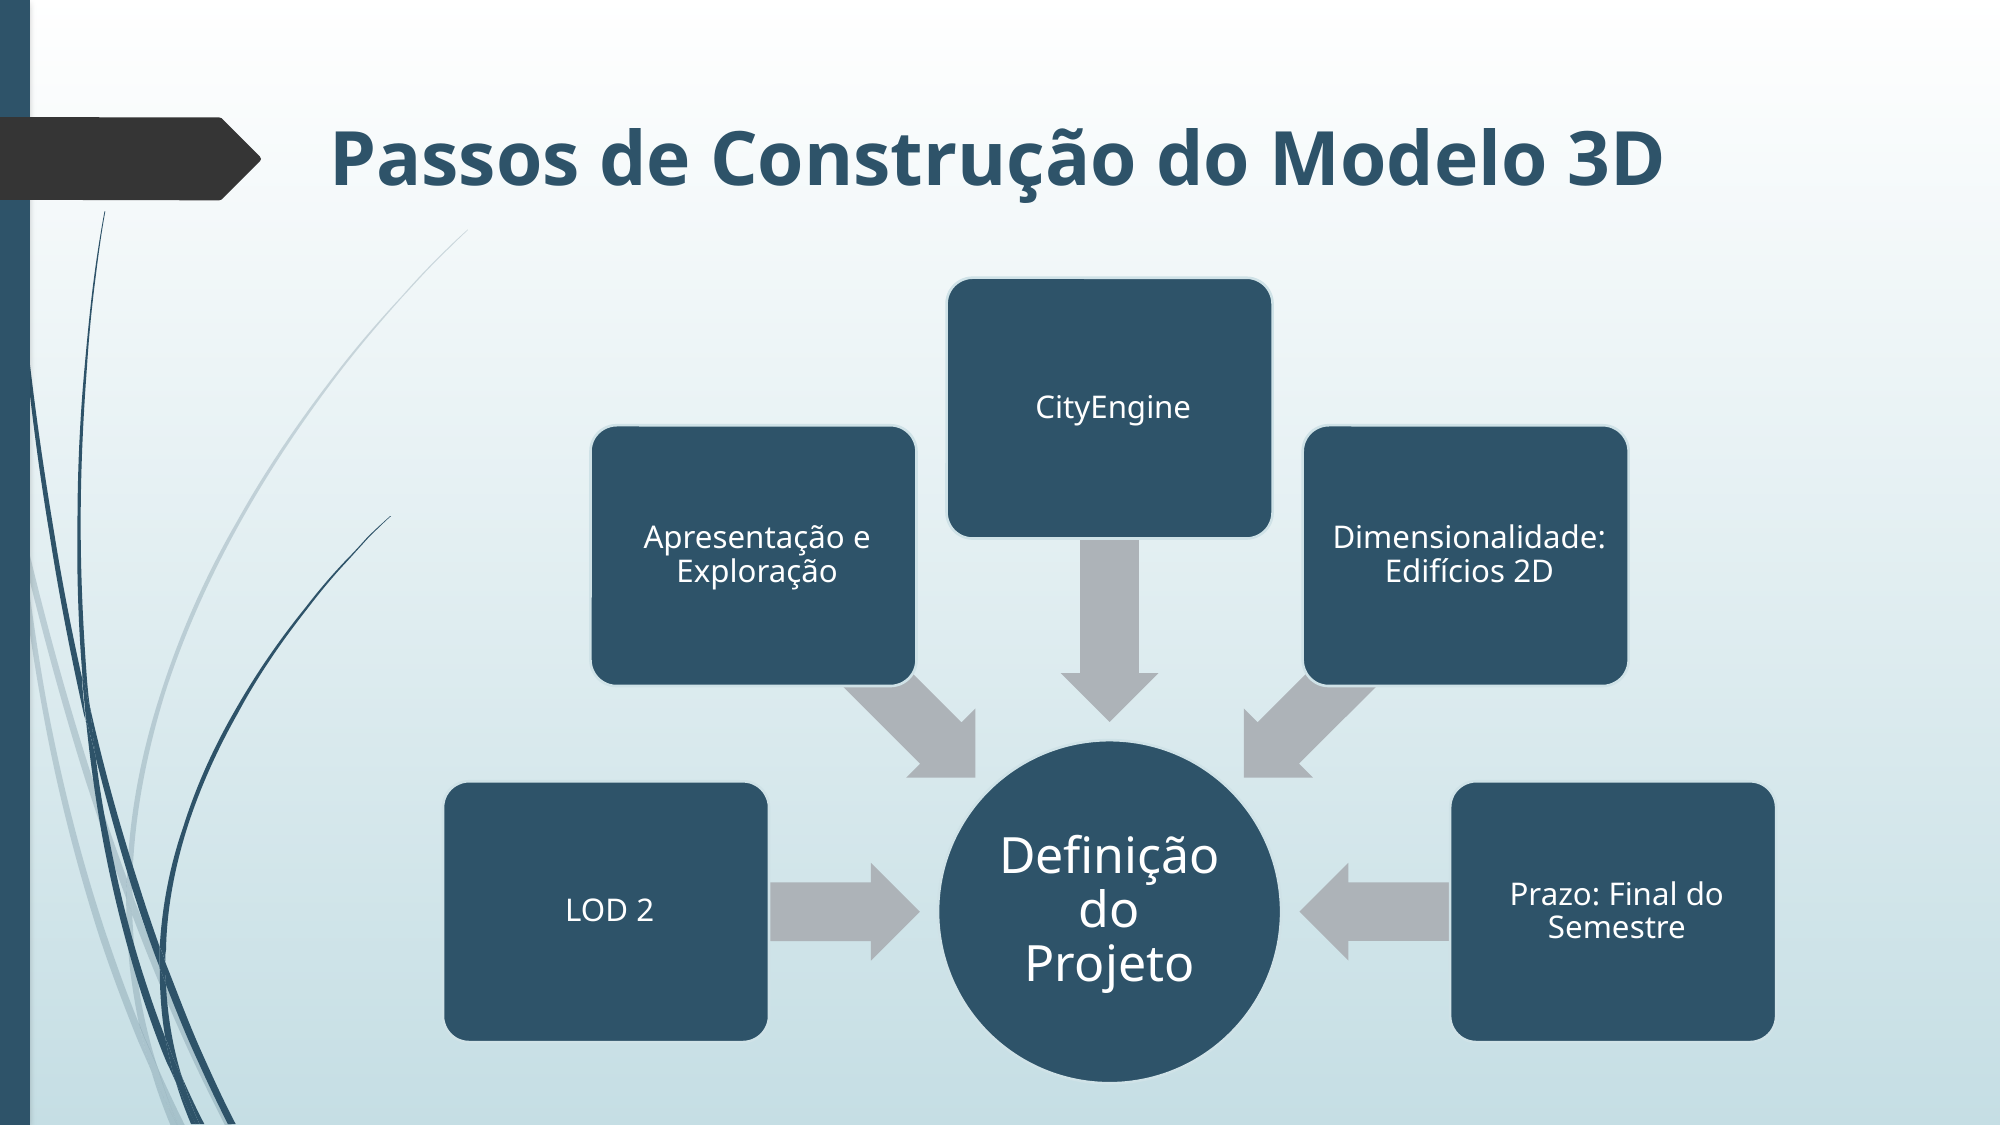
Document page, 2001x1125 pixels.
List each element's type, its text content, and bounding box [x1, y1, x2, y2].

title Passos de Construção do Modelo 3D [314, 102, 1777, 313]
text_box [442, 235, 1777, 1125]
